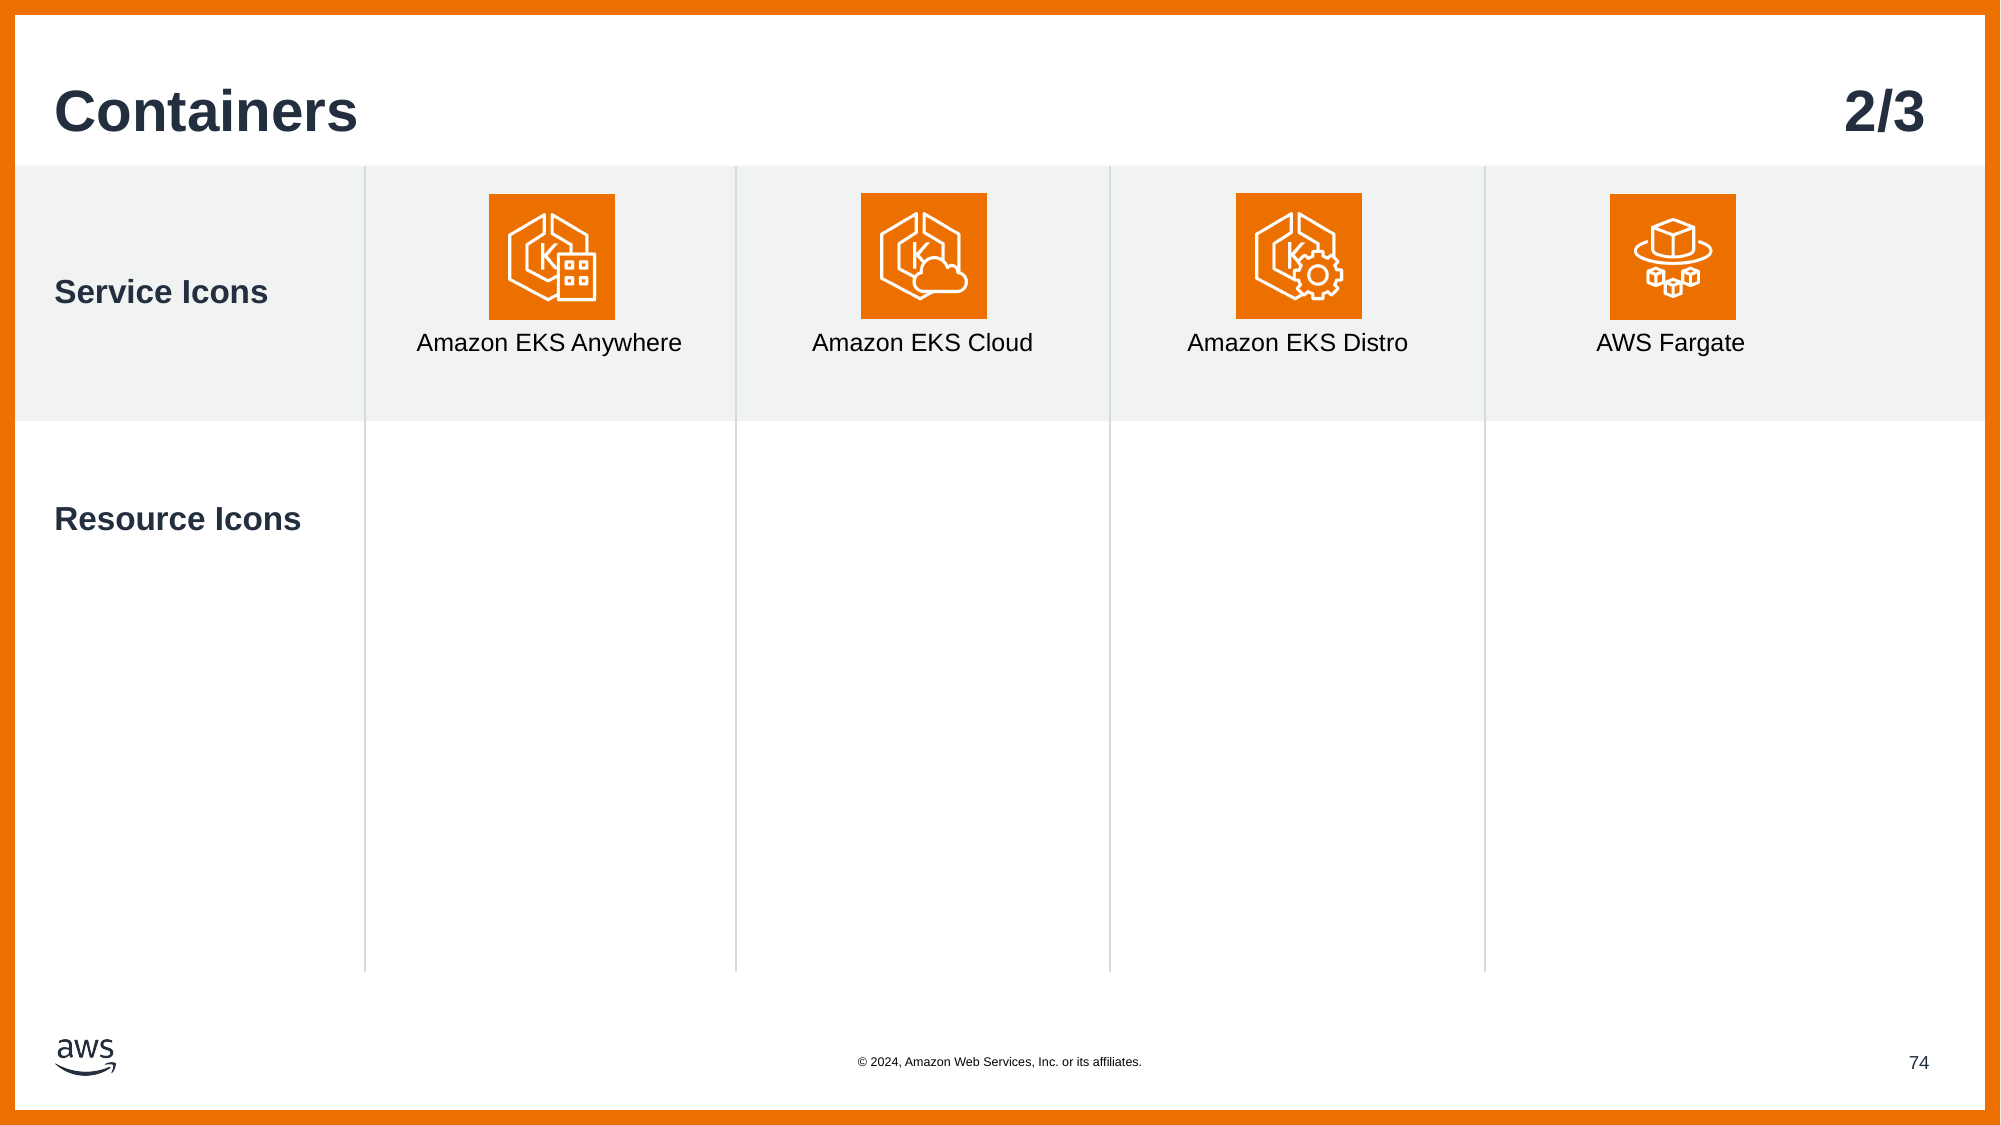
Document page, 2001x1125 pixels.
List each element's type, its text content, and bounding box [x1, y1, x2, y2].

picture [1610, 194, 1736, 320]
title Containers 2/3 [39, 59, 1945, 166]
picture [489, 194, 615, 320]
text_box Amazon EKS Cloud [736, 319, 1109, 364]
picture [1236, 193, 1362, 319]
slide_number 74 [1494, 1031, 1945, 1092]
picture [55, 1039, 116, 1076]
text_box Amazon EKS Distro [1111, 319, 1484, 364]
text_box Amazon EKS Anywhere [363, 319, 735, 364]
footer © 2024, Amazon Web Services, Inc. or its affiliates. [662, 1031, 1338, 1092]
picture [861, 193, 987, 319]
text_box AWS Fargate [1485, 319, 1858, 364]
